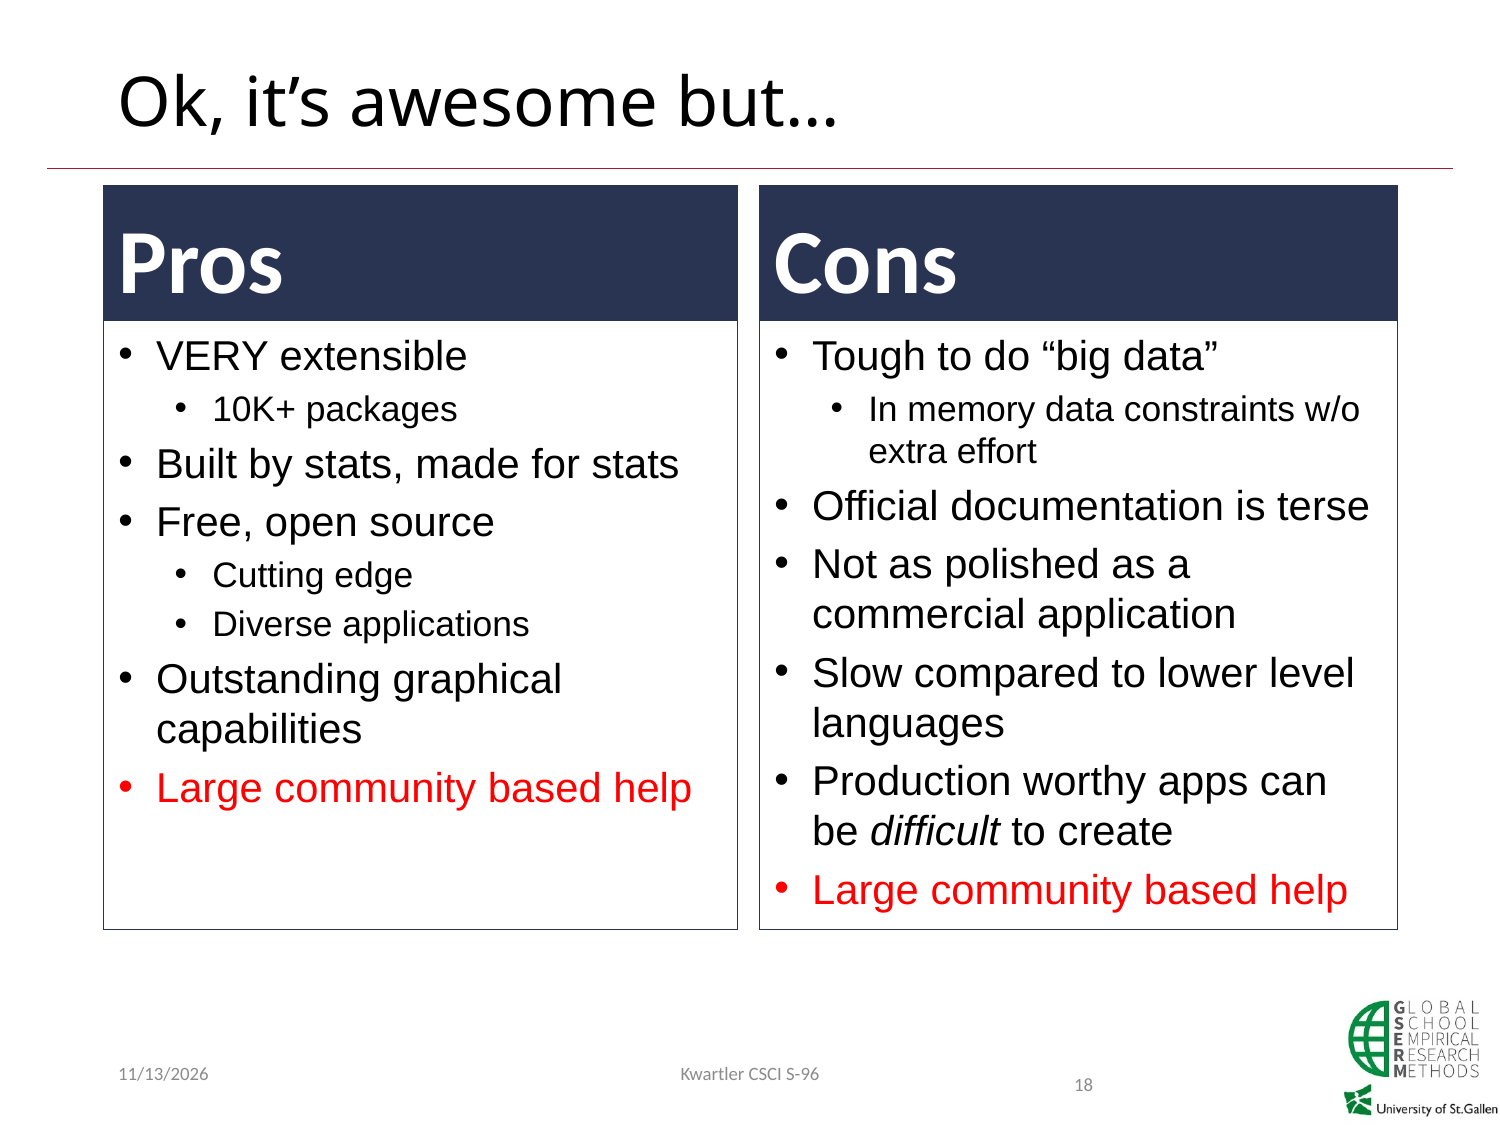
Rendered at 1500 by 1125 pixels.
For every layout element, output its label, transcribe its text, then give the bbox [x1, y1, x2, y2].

slide_number 18 [1059, 1042, 1200, 1103]
footer Kwartler CSCI S-96 [496, 1042, 1004, 1103]
picture [1342, 992, 1500, 1125]
list Pros [103, 185, 738, 320]
list Cons [759, 185, 1398, 320]
list VERY extensible 10K+ packages Built by stats, made for stats Free, open source Cutting edge Diverse applications Outstanding graphical capabilities Large community based help [103, 320, 738, 930]
list Tough to do “big data” In memory data constraints w/o extra effort Official documentation is terse Not as polished as a commercial application Slow compared to lower level languages Production worthy apps can be difficult to create Large community based help [759, 320, 1398, 930]
title Ok, it’s awesome but… [103, 59, 1397, 157]
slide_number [103, 1042, 441, 1103]
